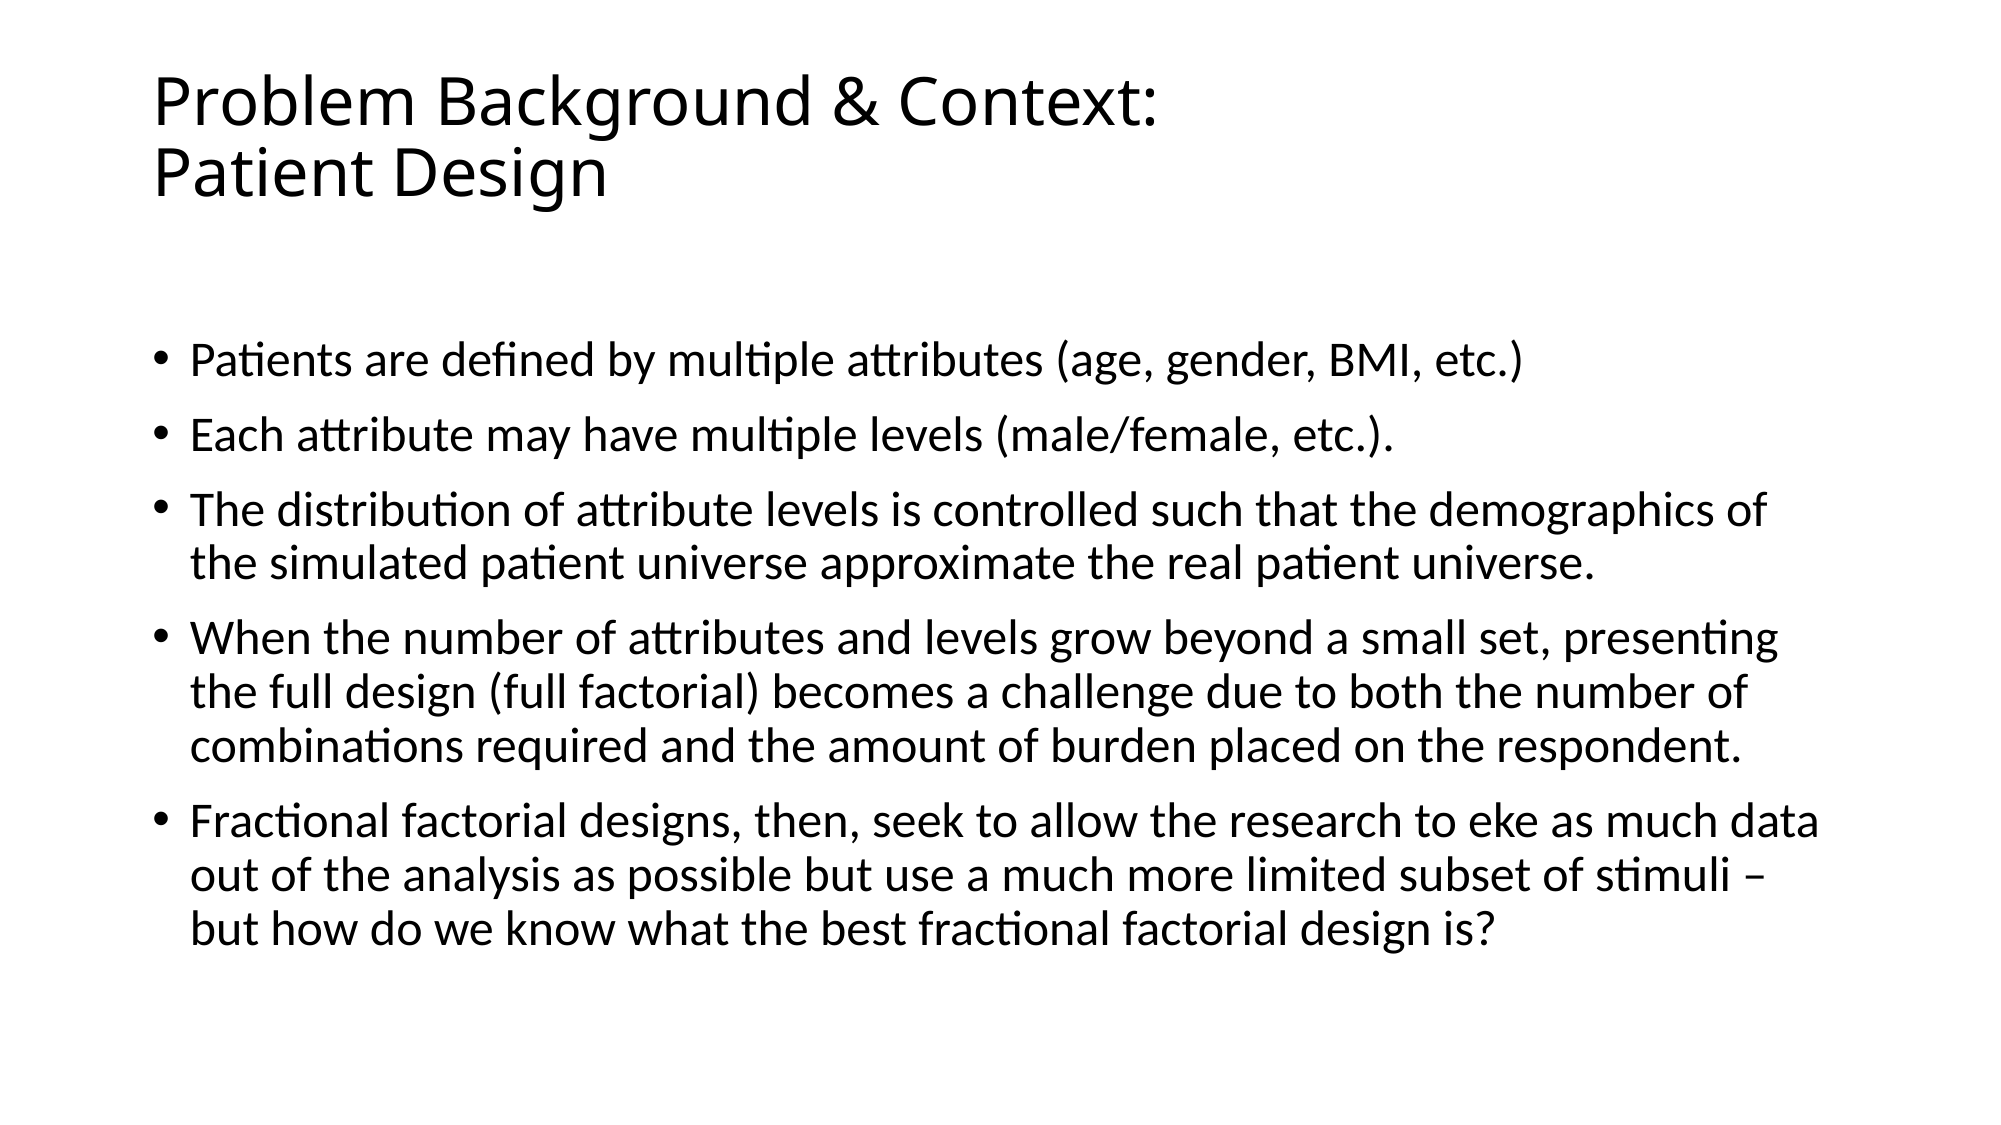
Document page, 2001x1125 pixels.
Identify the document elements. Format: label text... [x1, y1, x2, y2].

list Patients are defined by multiple attributes (age, gender, BMI, etc.) Each attribute may have multiple levels (male/female, etc.). The distribution of attribute levels is controlled such that the demographics of the simulated patient universe approximate the real patient universe. When the number of attributes and levels grow beyond a small set, presenting the full design (full factorial) becomes a challenge due to both the number of combinations required and the amount of burden placed on the respondent. Fractional factorial designs, then, seek to allow the research to eke as much data out of the analysis as possible but use a much more limited subset of stimuli – but how do we know what the best fractional factorial design is? [137, 325, 1863, 1091]
title Problem Background & Context: Patient Design [137, 59, 1863, 278]
